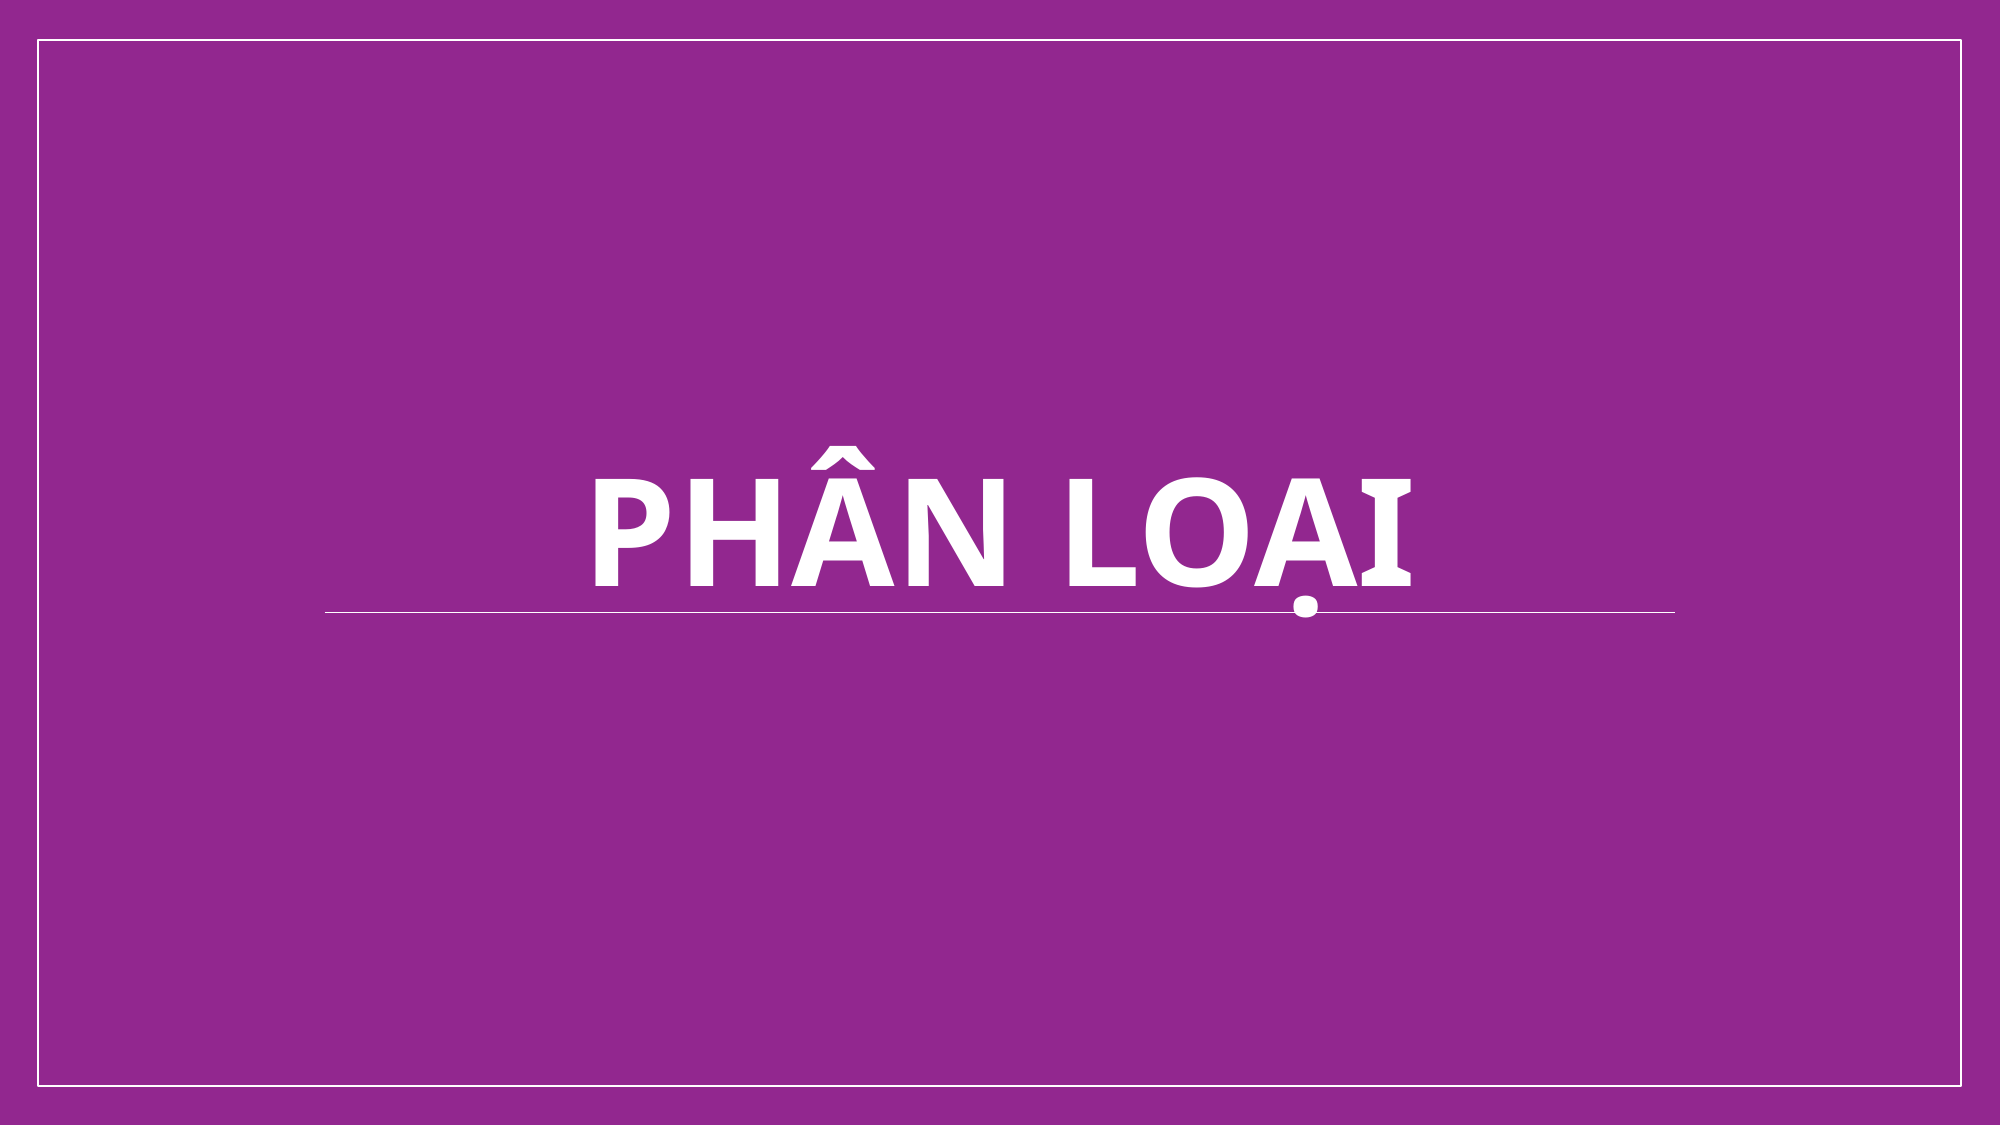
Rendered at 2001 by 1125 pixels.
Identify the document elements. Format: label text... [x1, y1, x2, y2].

title Phân loại [182, 144, 1818, 625]
